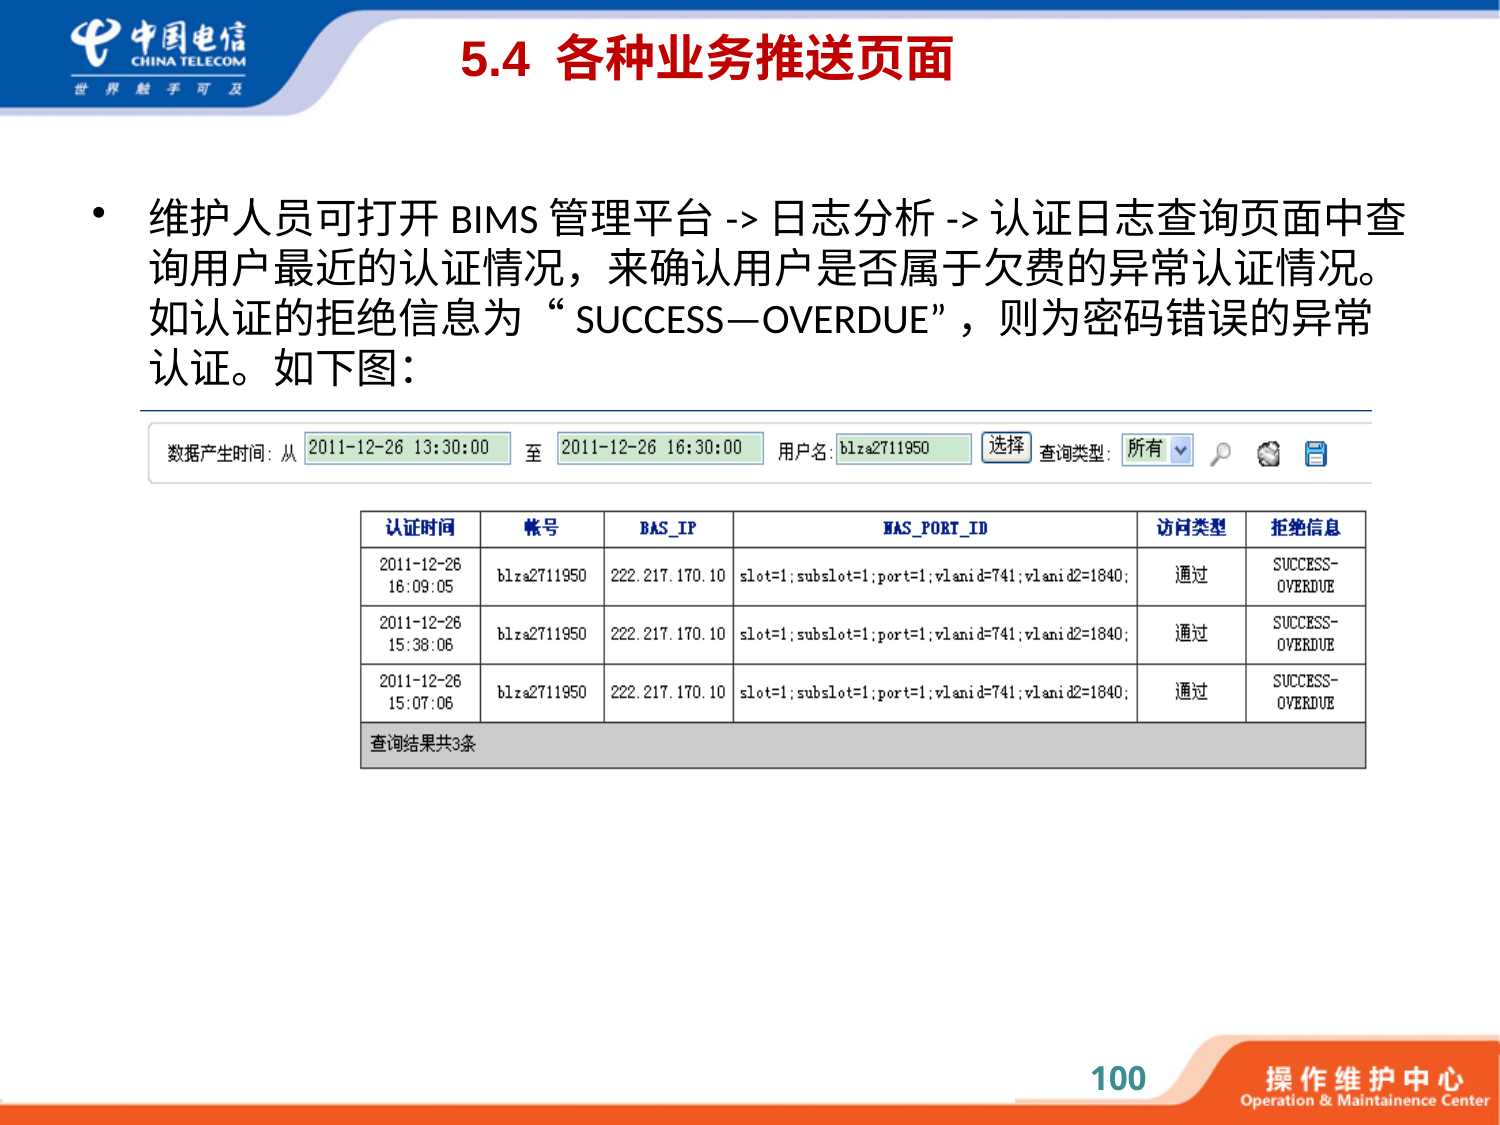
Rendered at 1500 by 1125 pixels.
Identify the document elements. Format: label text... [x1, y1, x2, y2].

picture [0, 0, 1500, 1125]
title 5.4 各种业务推送页面 [445, 0, 1119, 114]
list 维护人员可打开BIMS管理平台->日志分析->认证日志查询页面中查询用户最近的认证情况，来确认用户是否属于欠费的异常认证情况。如认证的拒绝信息为“SUCCESS—OVERDUE”，则为密码错误的异常认证。如下图： [76, 184, 1428, 446]
